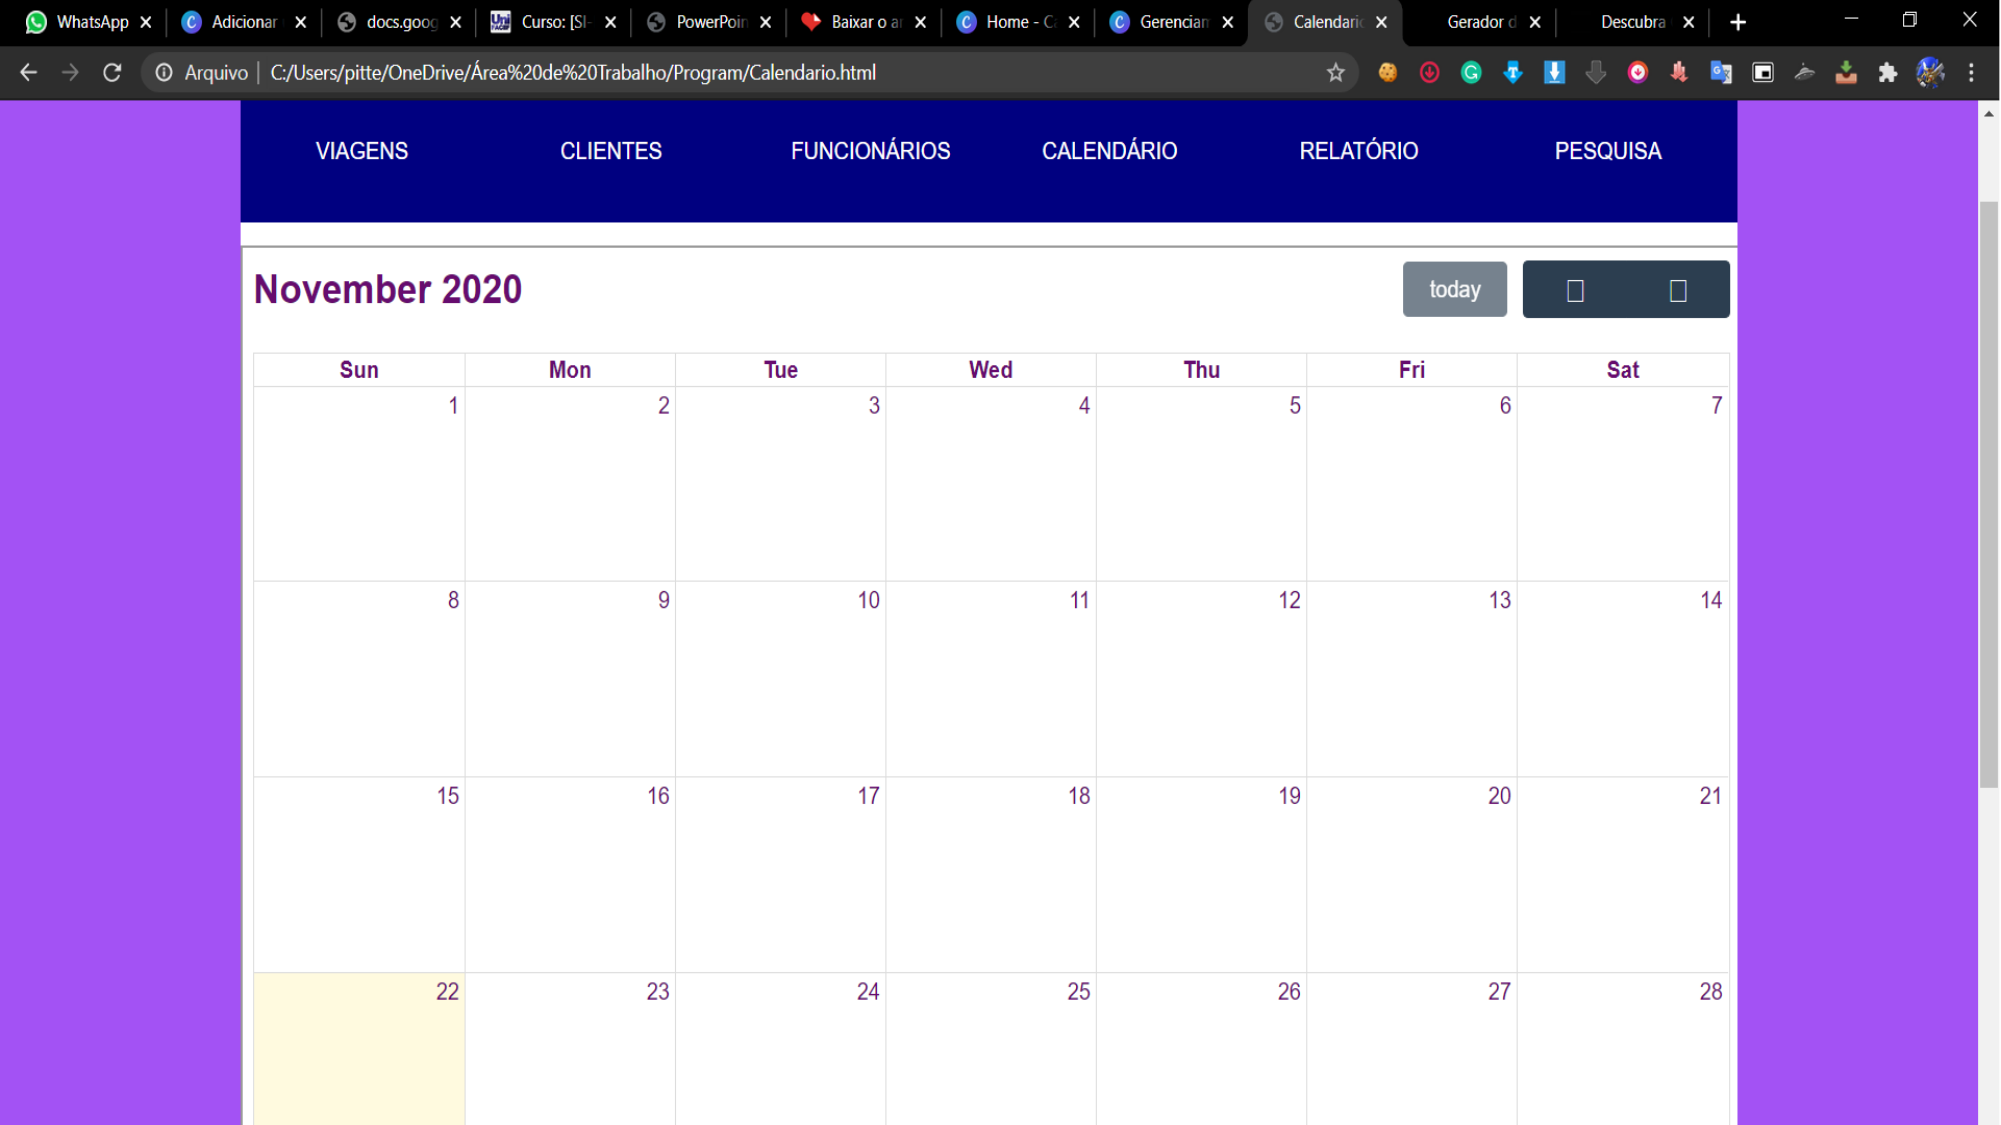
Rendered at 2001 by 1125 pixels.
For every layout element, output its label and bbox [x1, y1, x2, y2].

list [0, 0, 2000, 1125]
